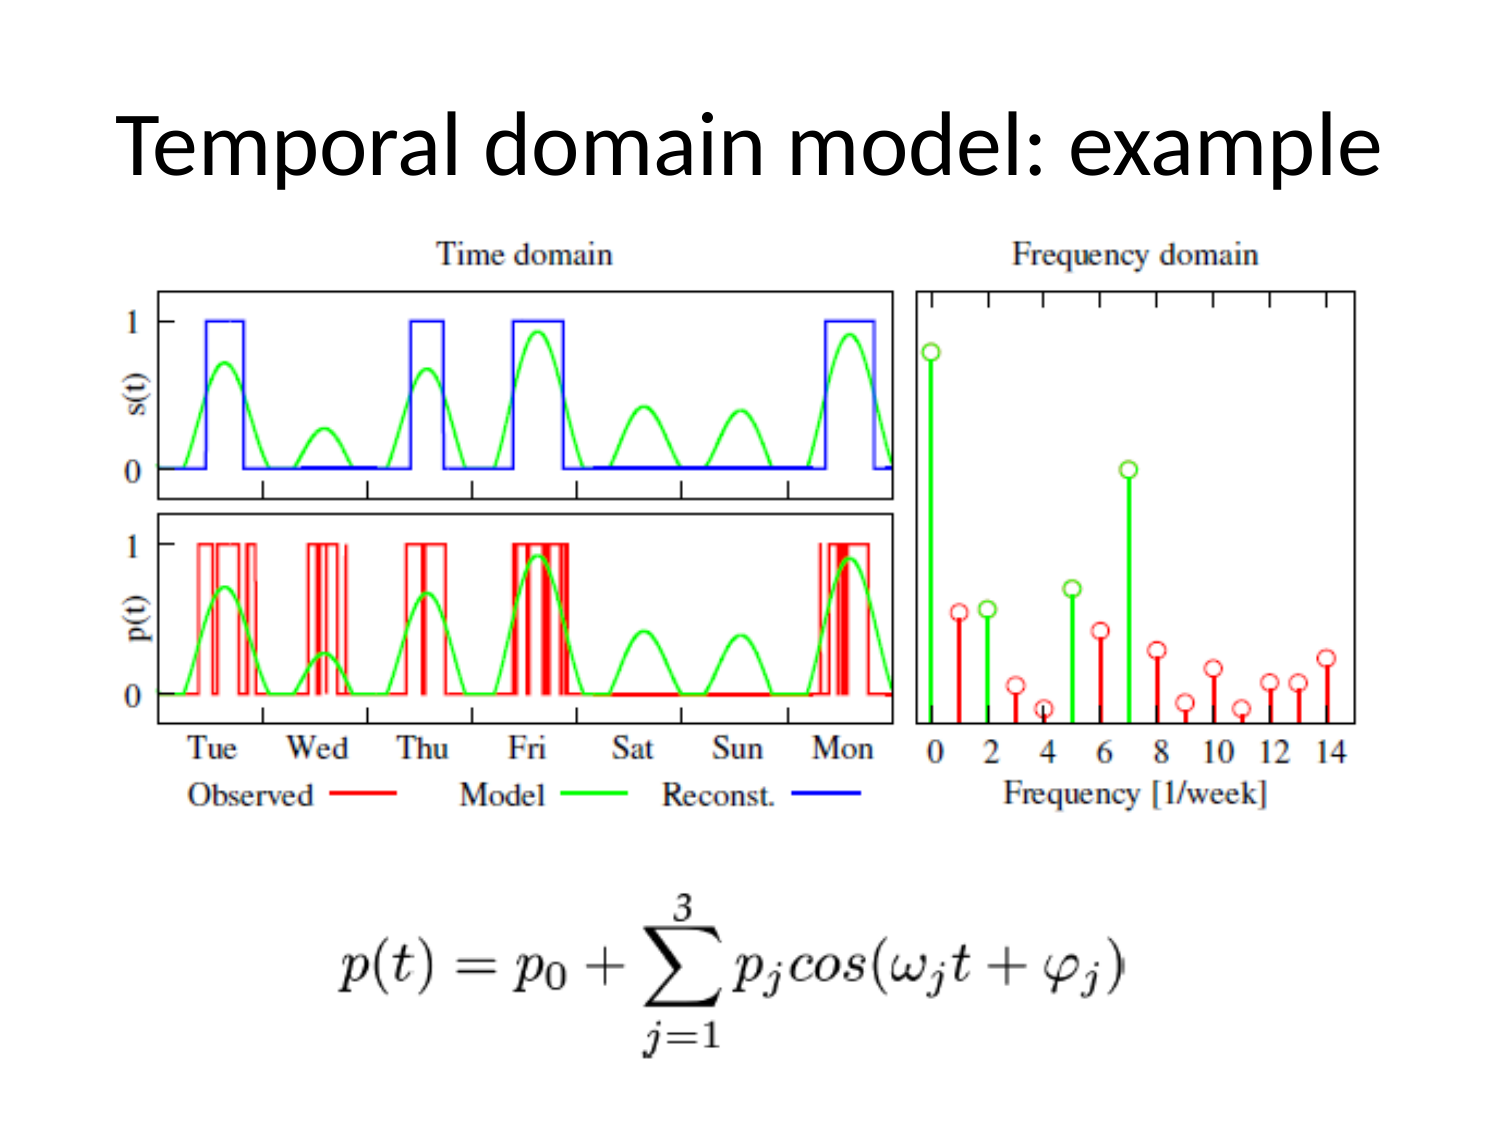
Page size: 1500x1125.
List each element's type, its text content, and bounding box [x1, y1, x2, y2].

title Temporal domain model: example [75, 45, 1425, 233]
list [88, 235, 1377, 1064]
